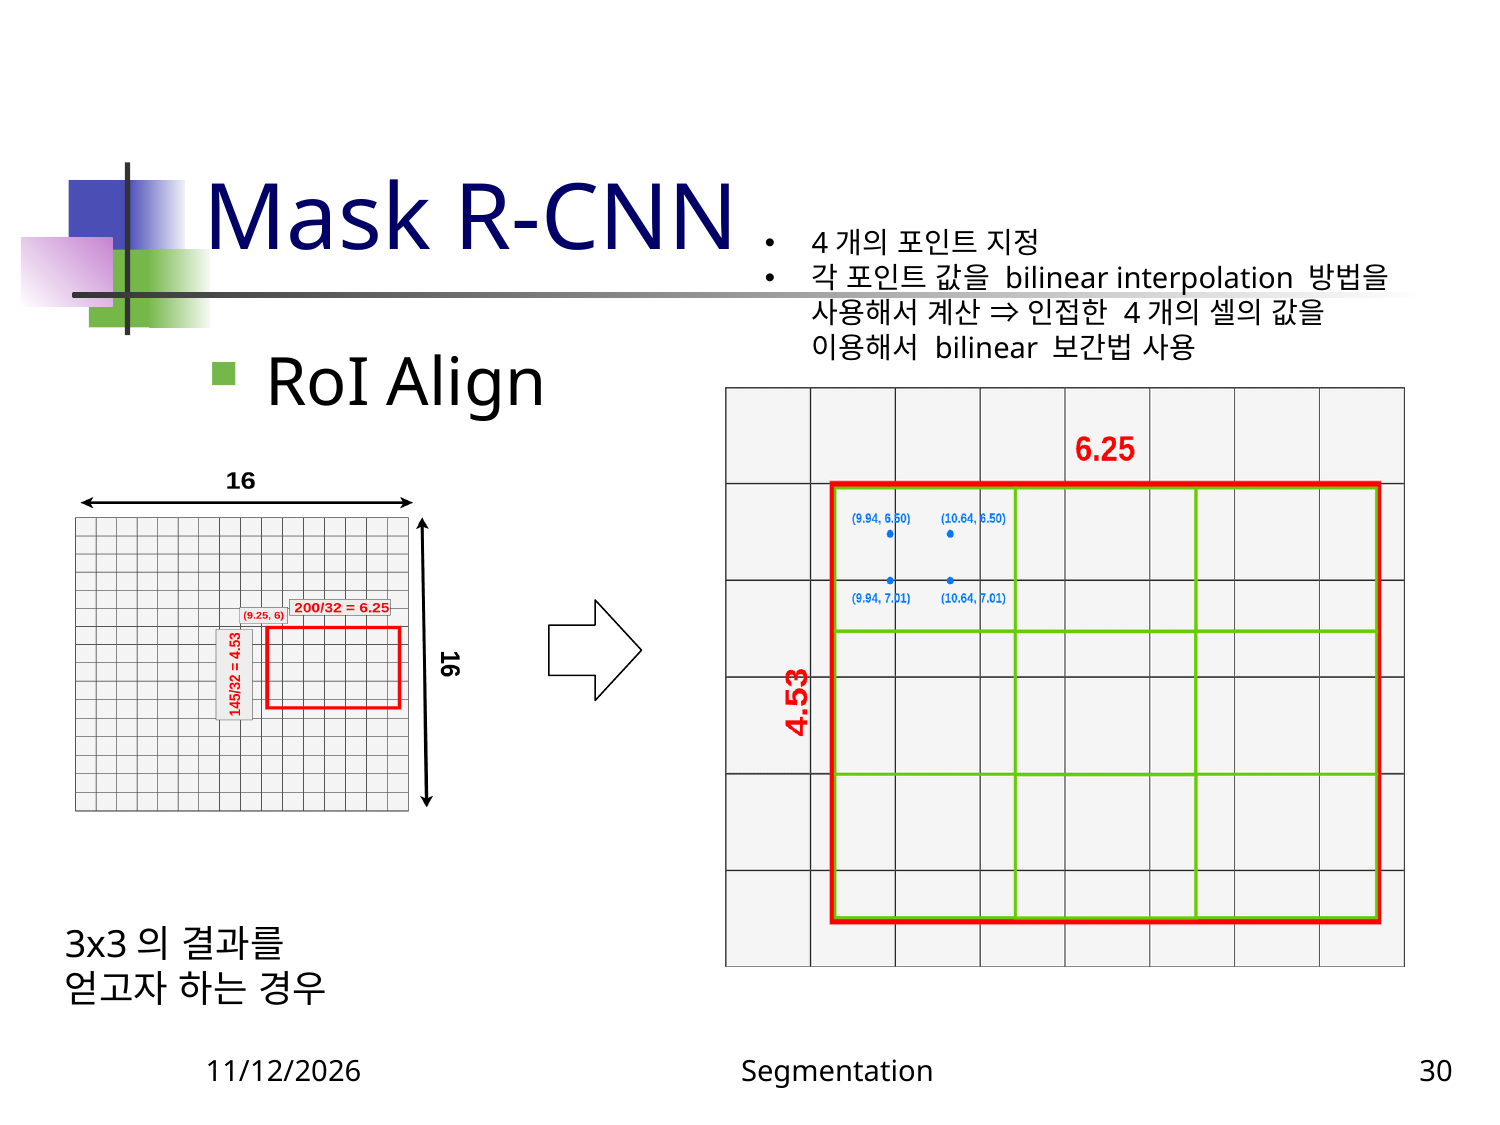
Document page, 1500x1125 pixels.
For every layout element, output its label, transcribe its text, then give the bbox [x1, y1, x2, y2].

text_box 3x3의 결과를 얻고자 하는 경우 [50, 912, 400, 1018]
picture [74, 462, 476, 813]
picture [724, 387, 1405, 967]
slide_number 30 [1155, 1024, 1468, 1100]
text_box 4개의 포인트 지정 각 포인트 값을 bilinear interpolation 방법을 사용해서 계산 ⇒ 인접한 4개의 셀의 값을 이용해서 bilinear 보간법 사용 [749, 217, 1425, 372]
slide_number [190, 1024, 504, 1100]
title Mask R-CNN [188, 35, 1468, 275]
text_box [548, 599, 642, 701]
list RoI Align [193, 331, 1469, 1006]
footer Segmentation [600, 1024, 1075, 1100]
